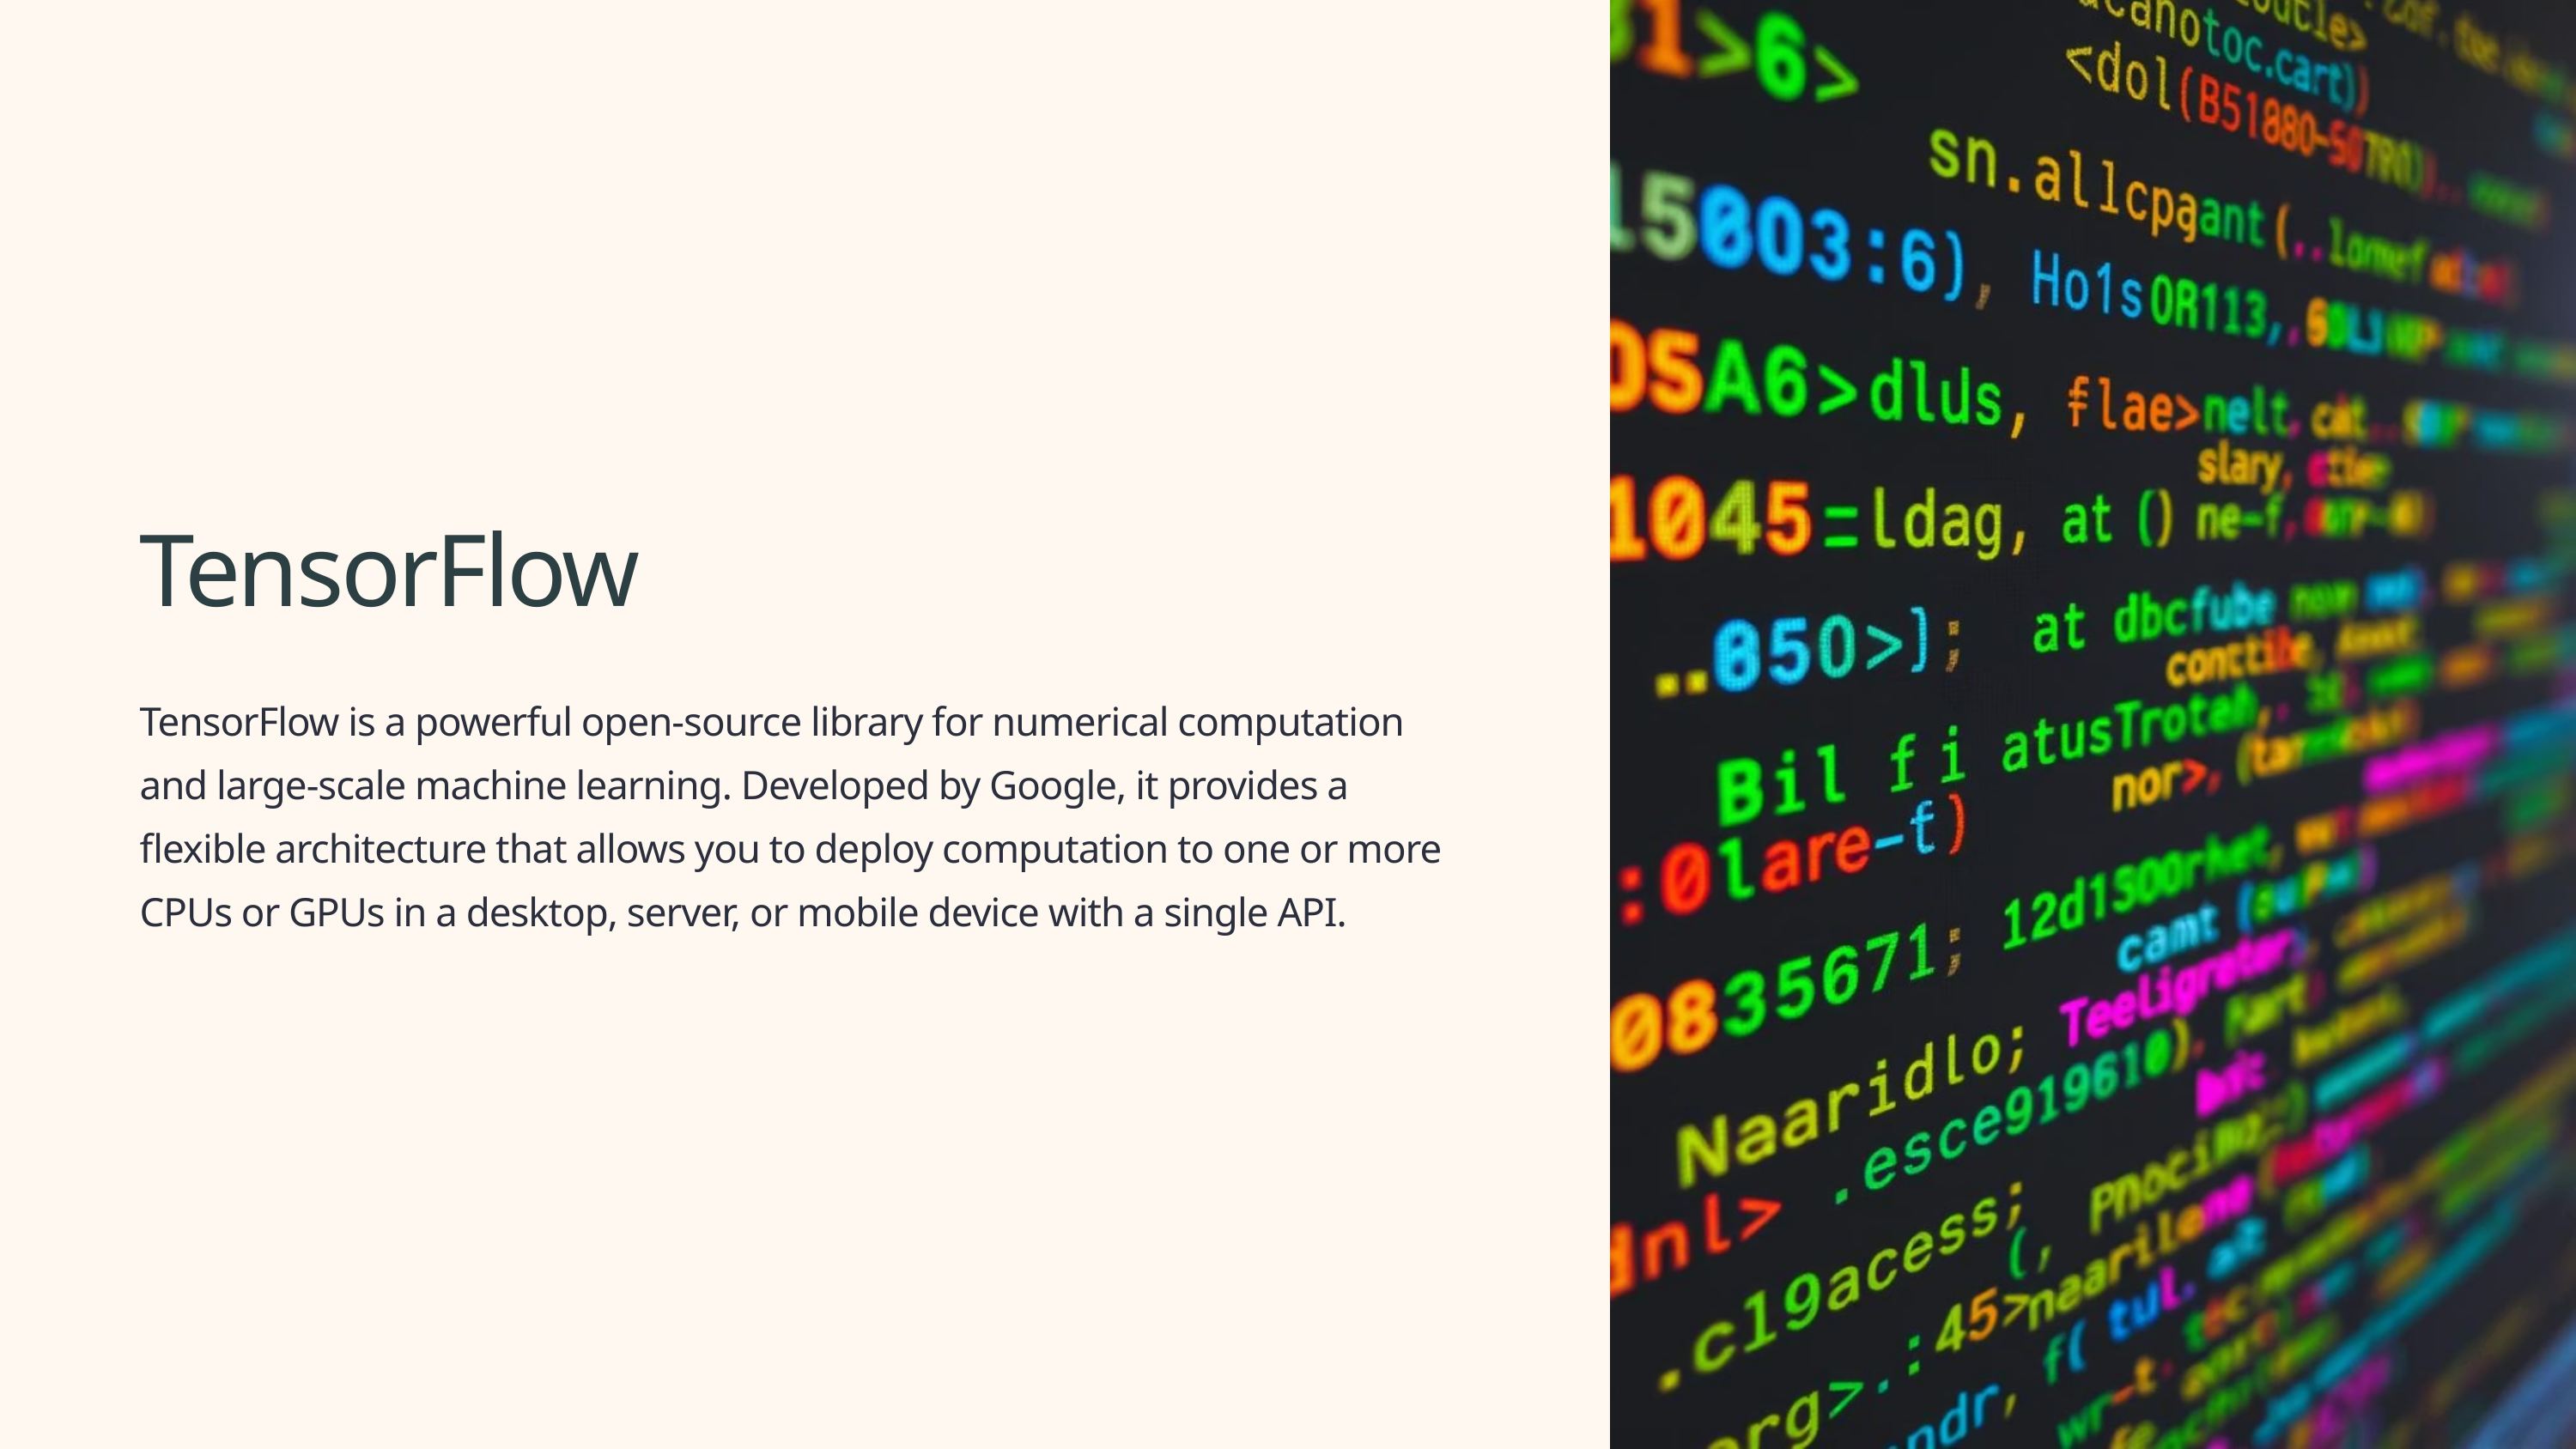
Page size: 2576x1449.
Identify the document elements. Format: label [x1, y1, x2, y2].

text_box [139, 688, 1471, 945]
text_box [0, 0, 2576, 1449]
text_box [139, 504, 1139, 629]
